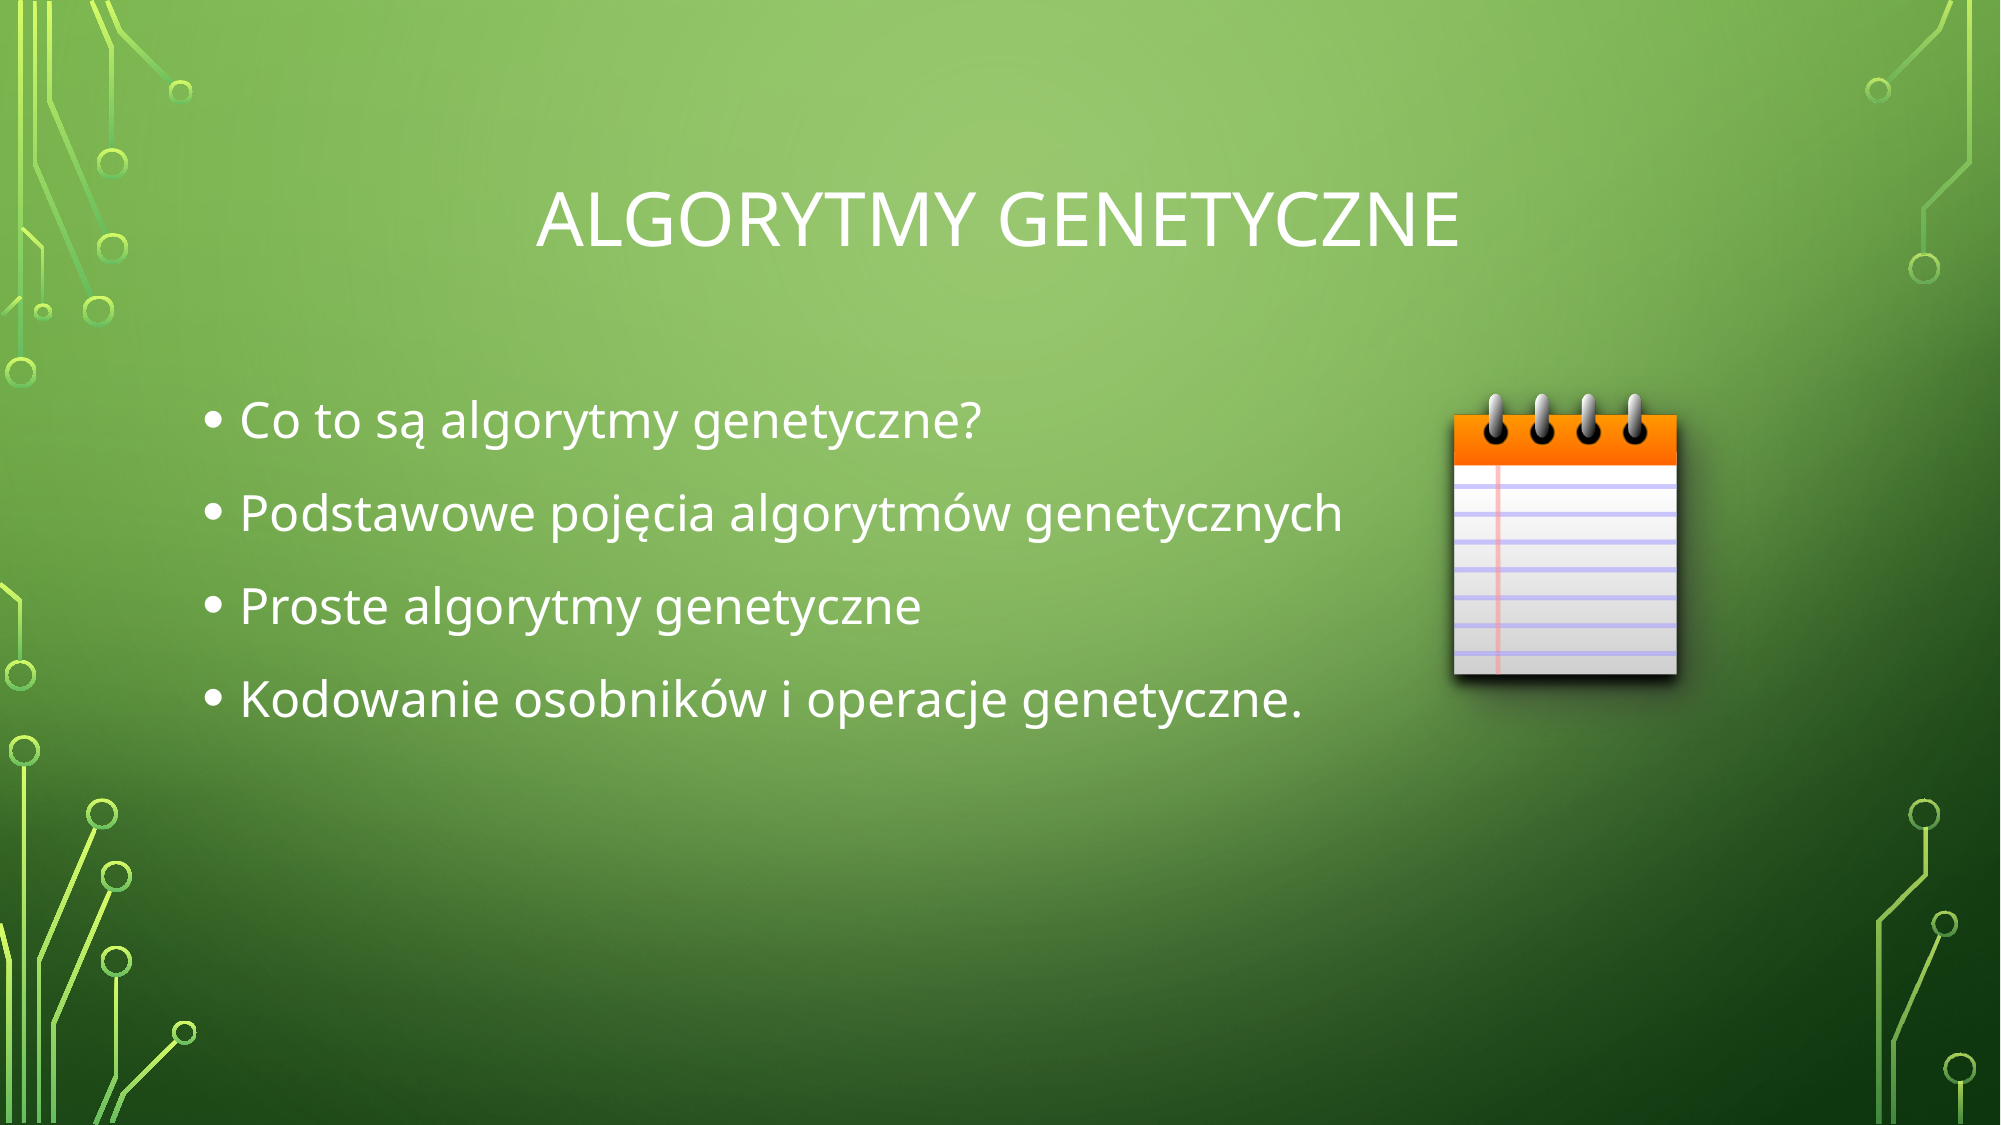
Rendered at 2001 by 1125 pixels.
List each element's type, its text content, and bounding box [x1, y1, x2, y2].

title Algorytmy genetyczne [187, 101, 1813, 344]
list Co to są algorytmy genetyczne? Podstawowe pojęcia algorytmów genetycznych Proste algorytmy genetyczne Kodowanie osobników i operacje genetyczne. [187, 369, 1813, 950]
picture [1398, 368, 1732, 702]
